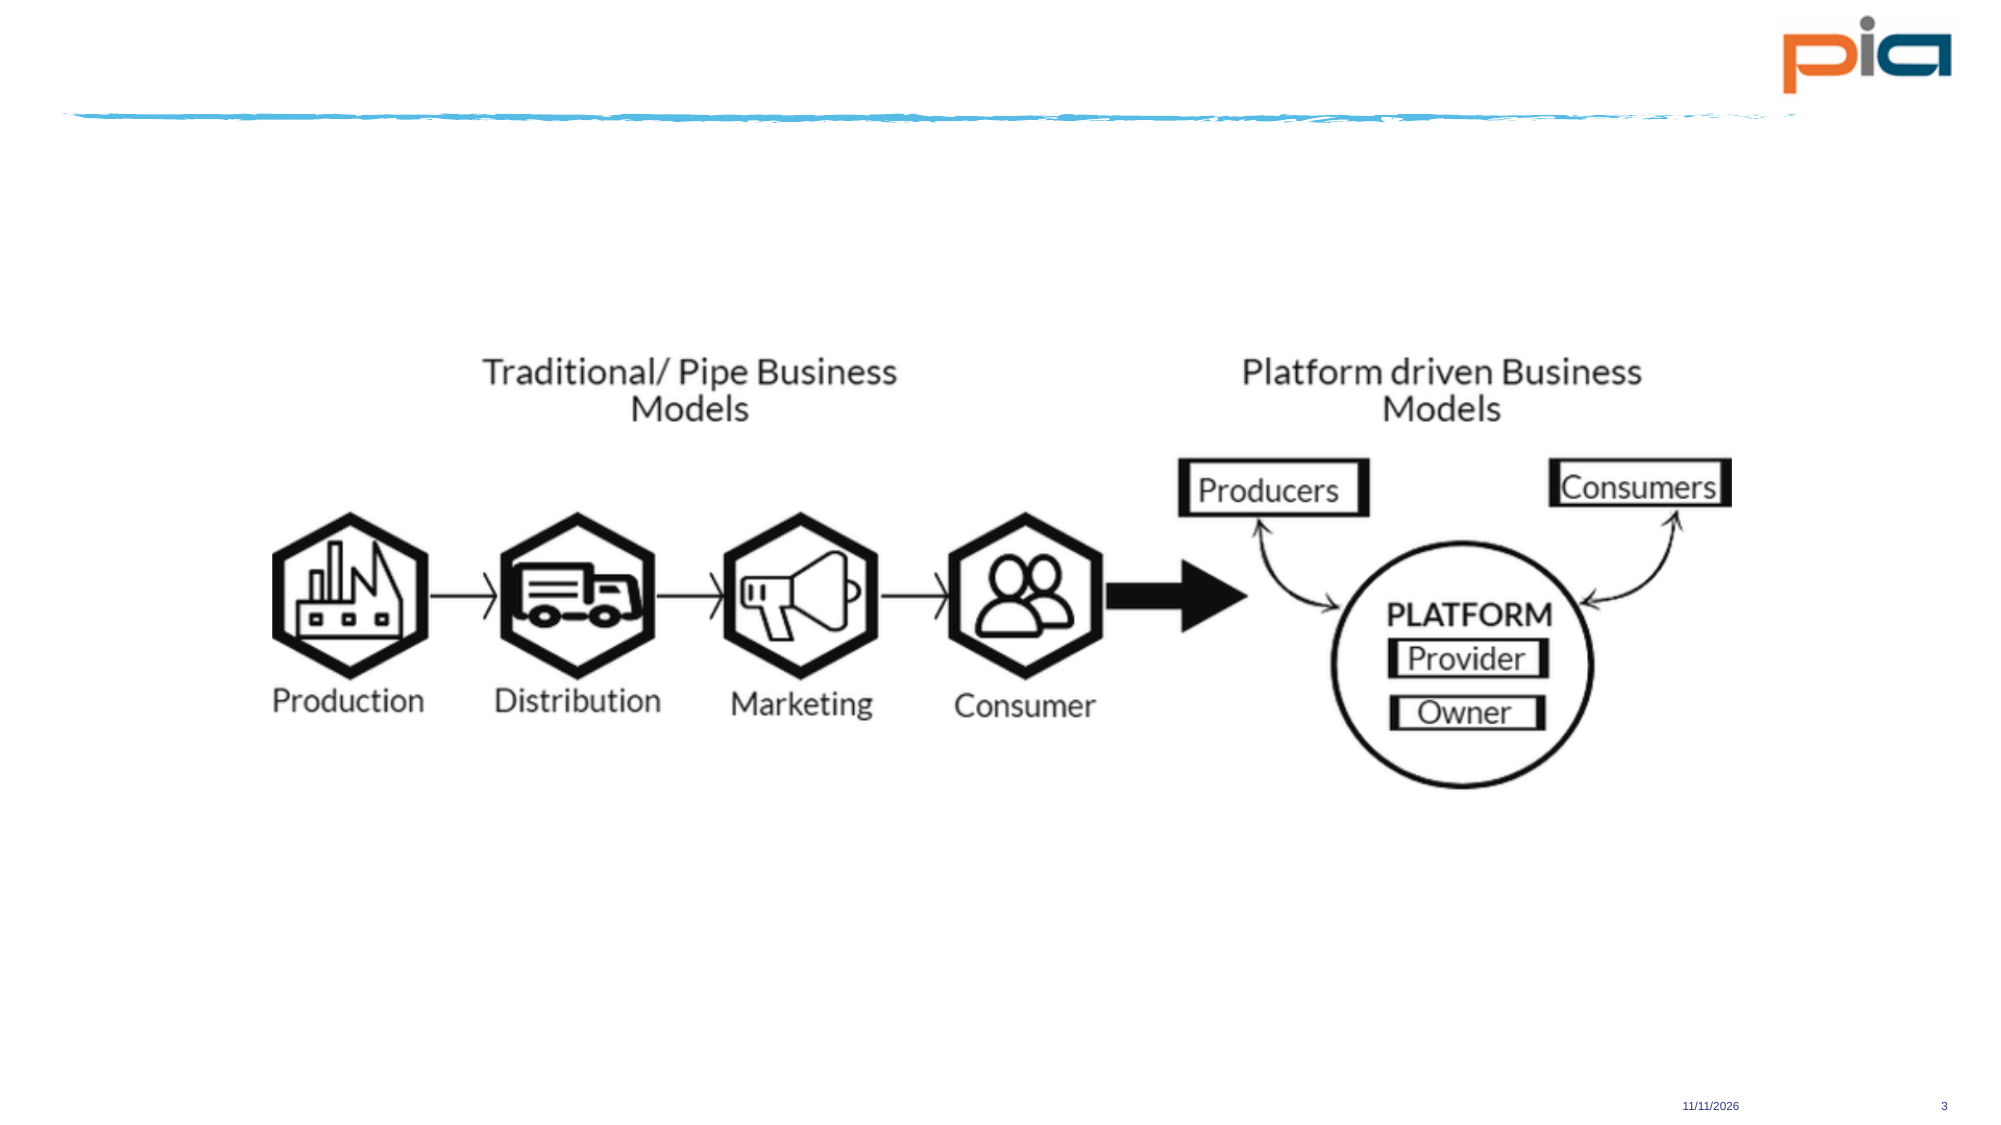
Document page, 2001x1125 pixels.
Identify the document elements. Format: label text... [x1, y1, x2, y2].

picture [241, 304, 1759, 821]
slide_number 3 [1775, 1097, 1963, 1114]
picture [1775, 14, 1963, 103]
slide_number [1550, 1097, 1755, 1114]
